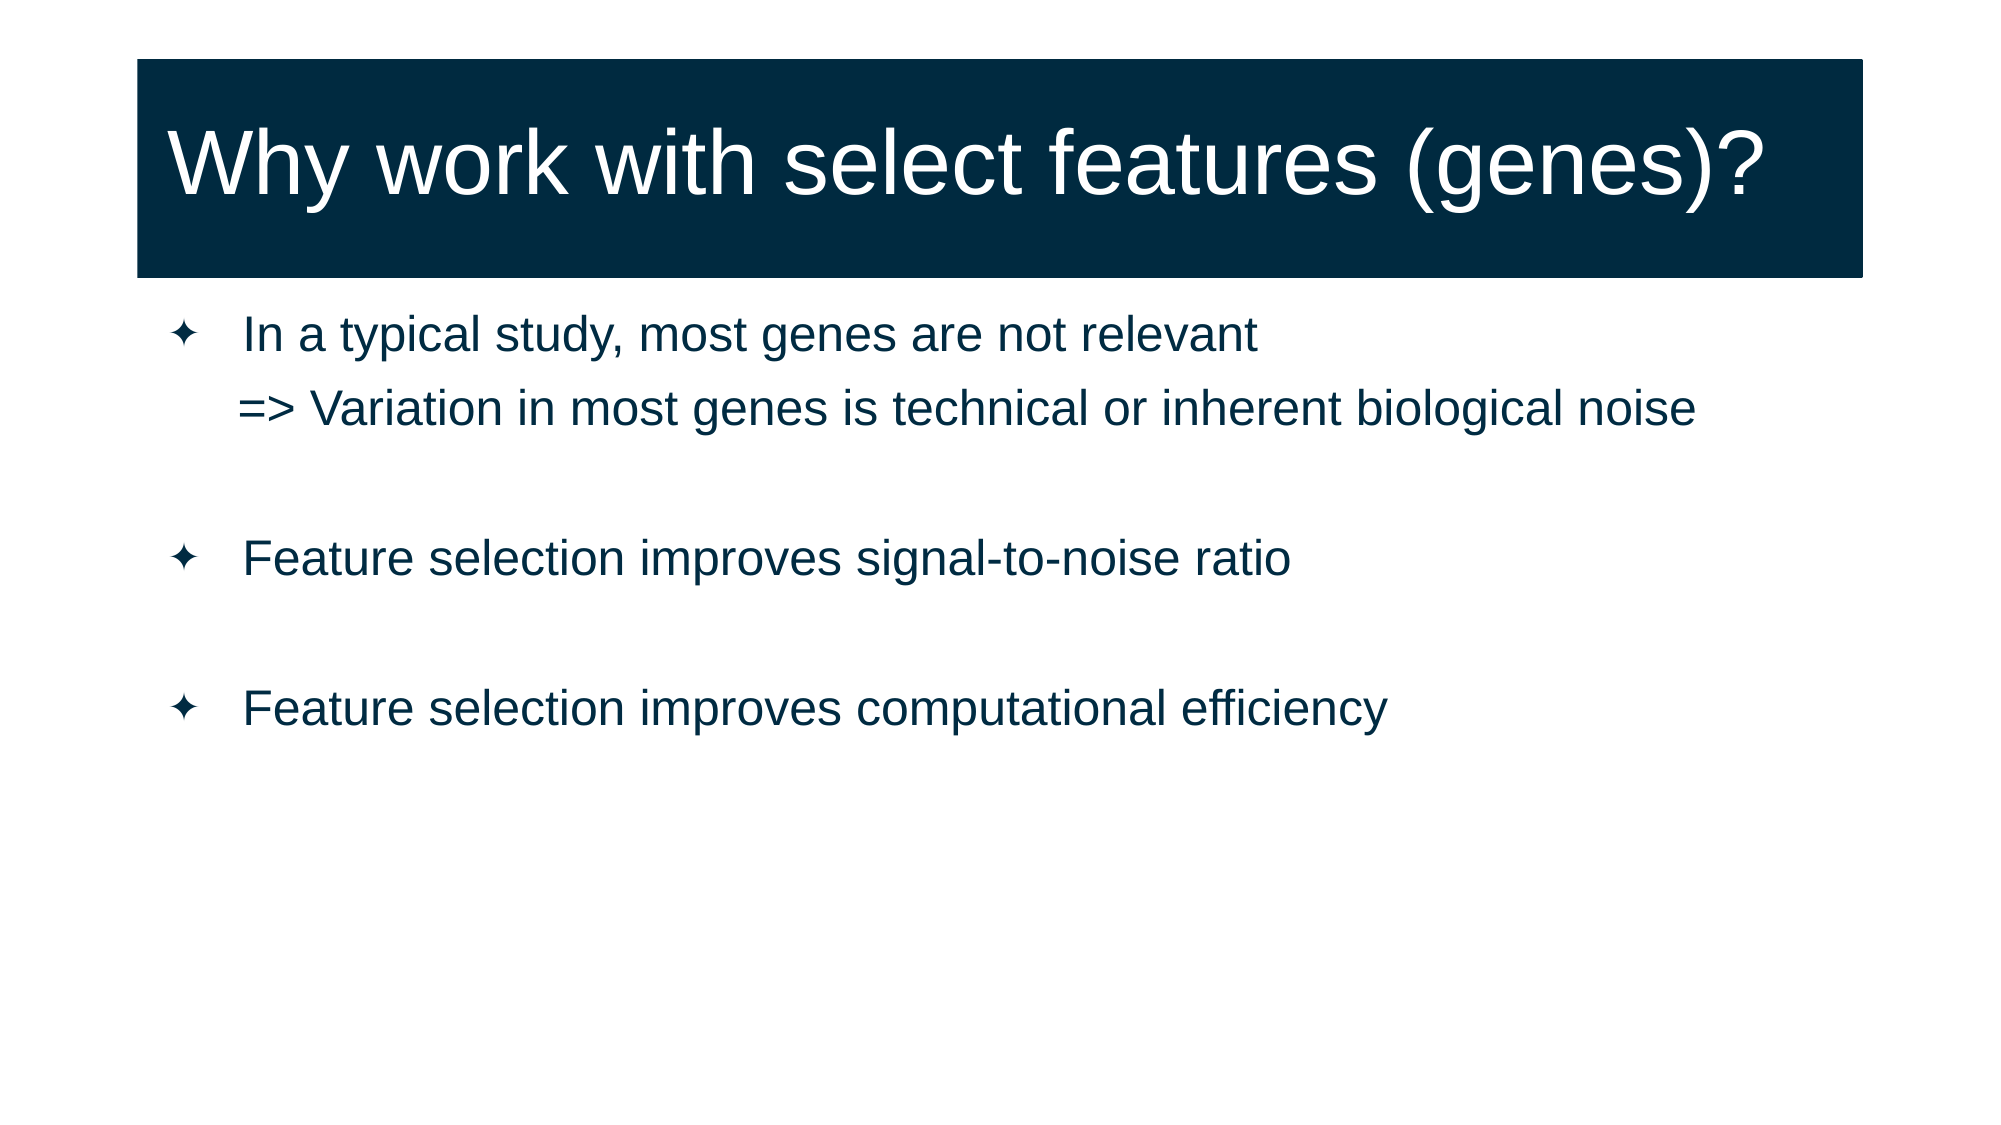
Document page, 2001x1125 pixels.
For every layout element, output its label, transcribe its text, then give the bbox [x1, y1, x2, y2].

title Why work with select features (genes)? [137, 59, 1863, 278]
list In a typical study, most genes are not relevant => Variation in most genes is technical or inherent biological noise Feature selection improves signal-to-noise ratio Feature selection improves computational efficiency [137, 307, 1863, 741]
